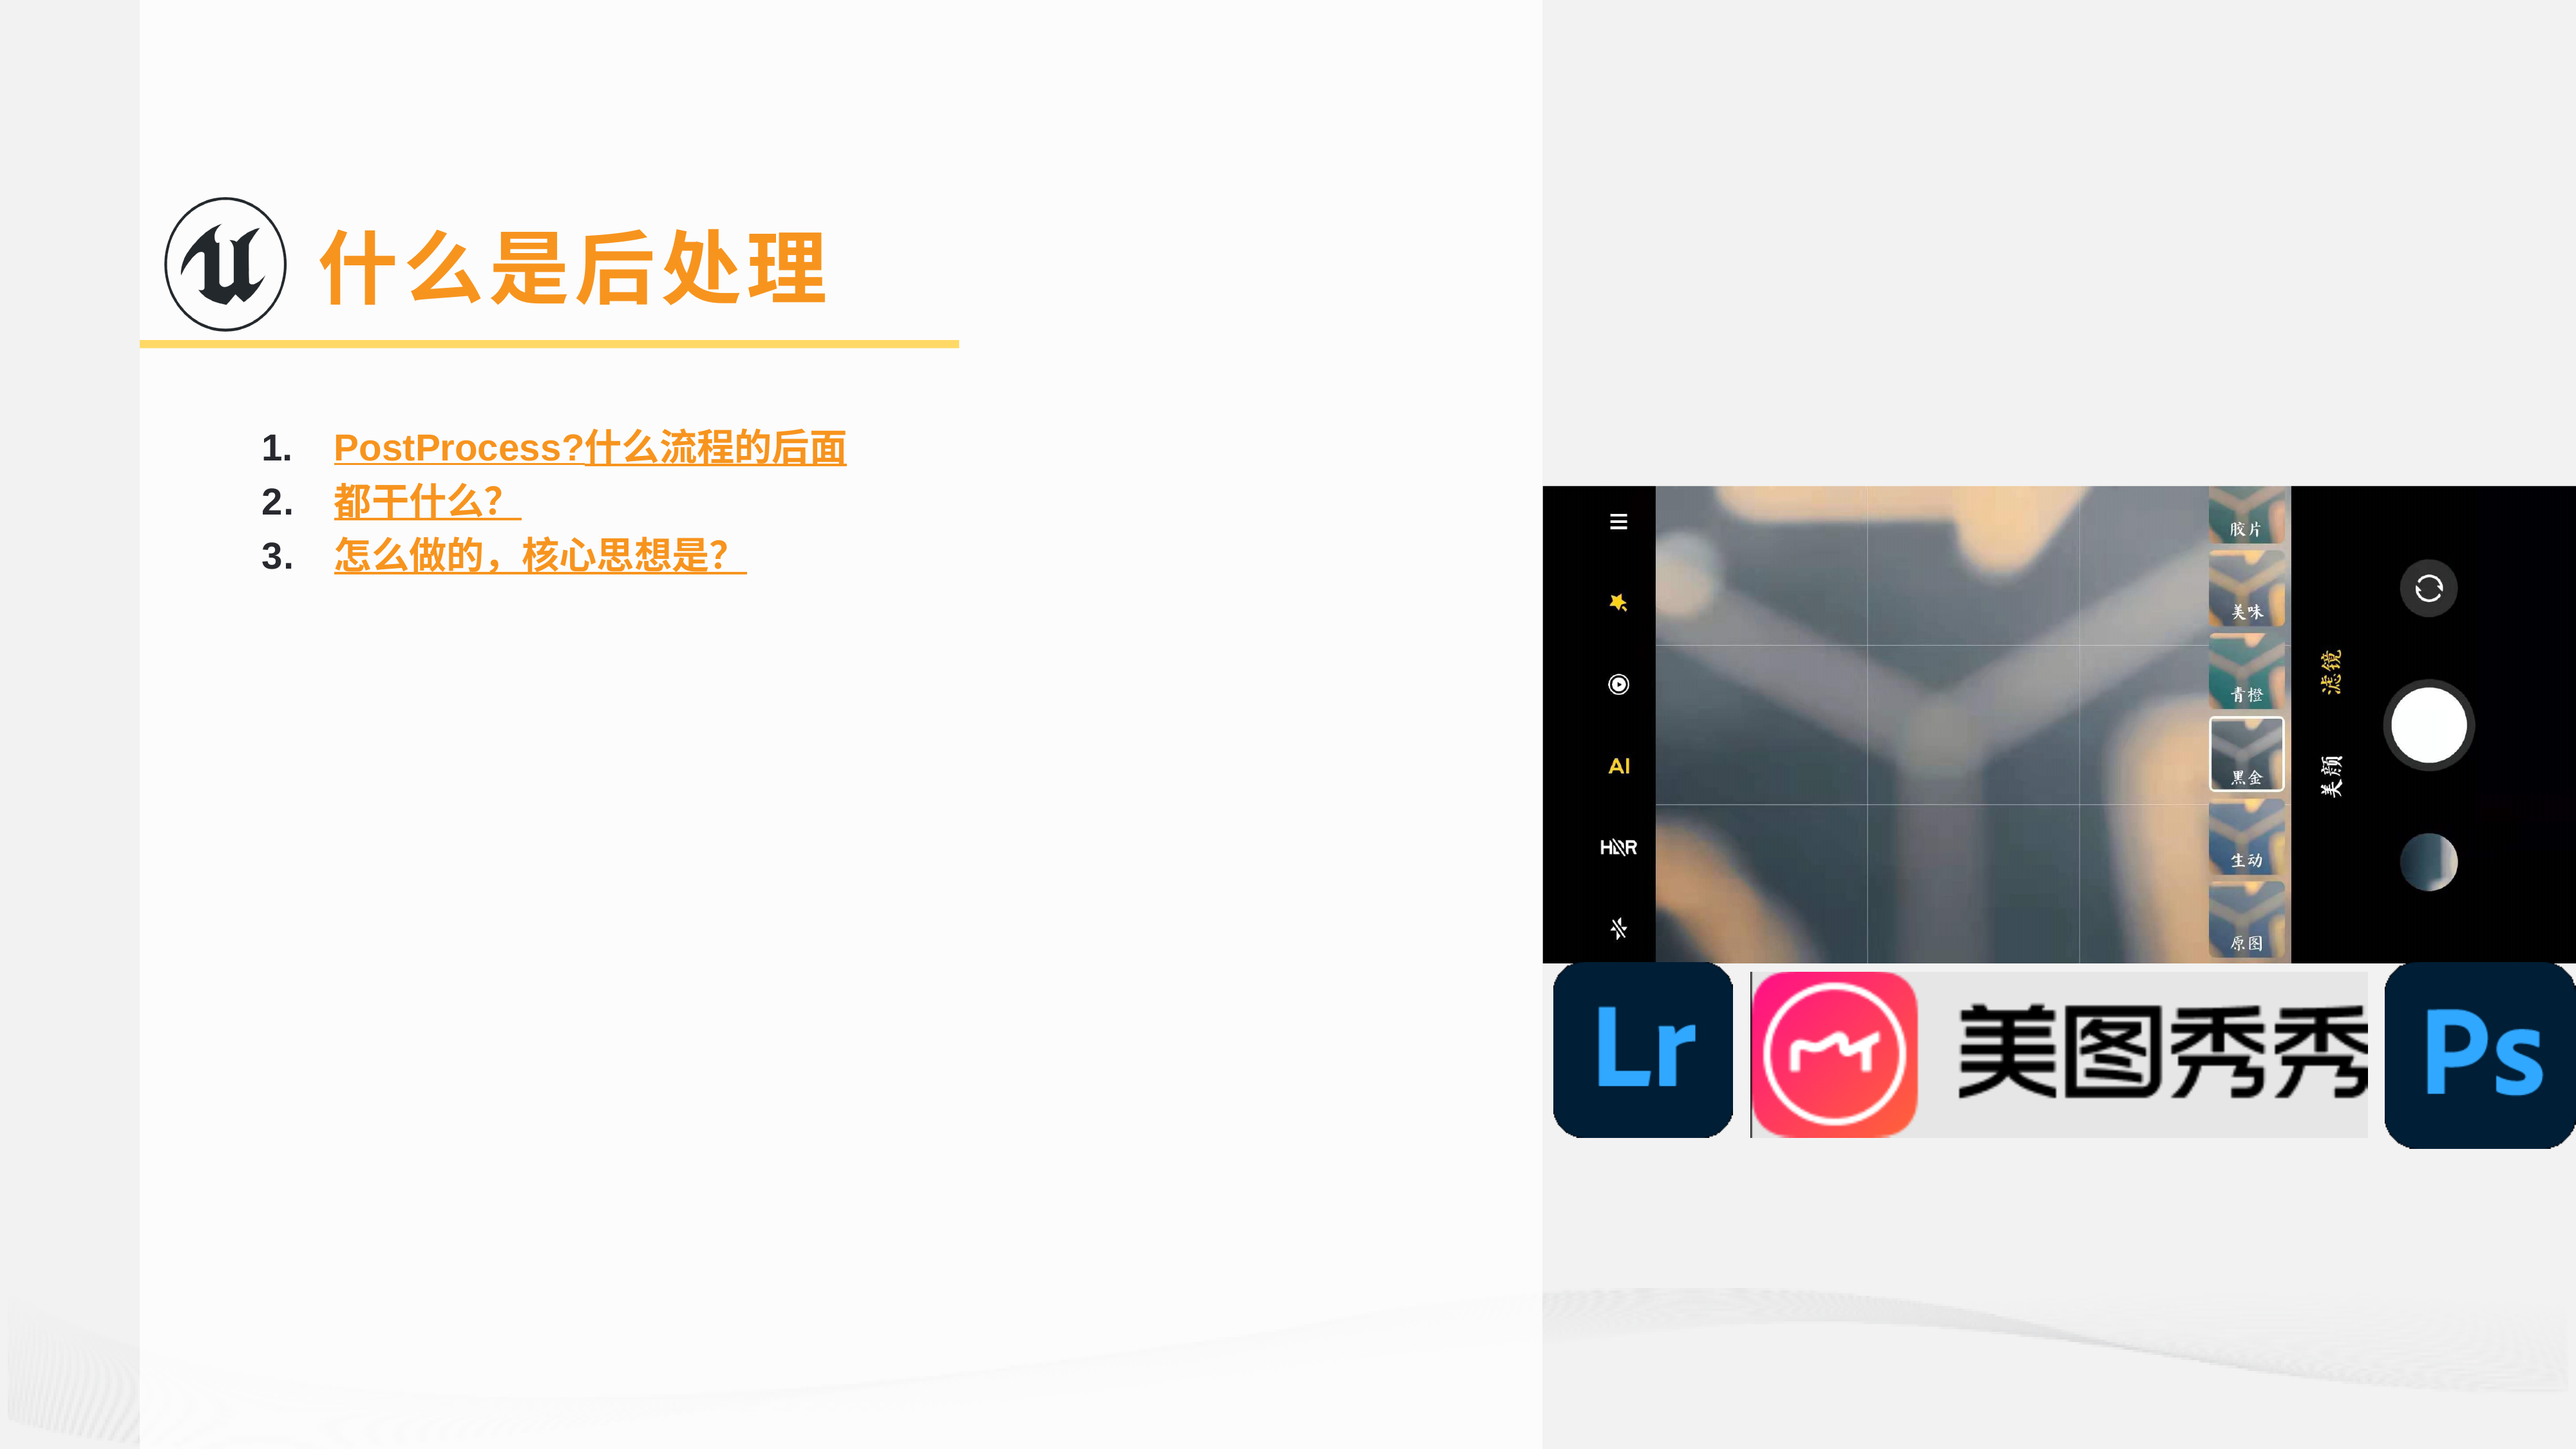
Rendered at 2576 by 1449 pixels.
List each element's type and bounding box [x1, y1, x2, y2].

text_box [139, 0, 1543, 1449]
picture [1544, 207, 2576, 1242]
